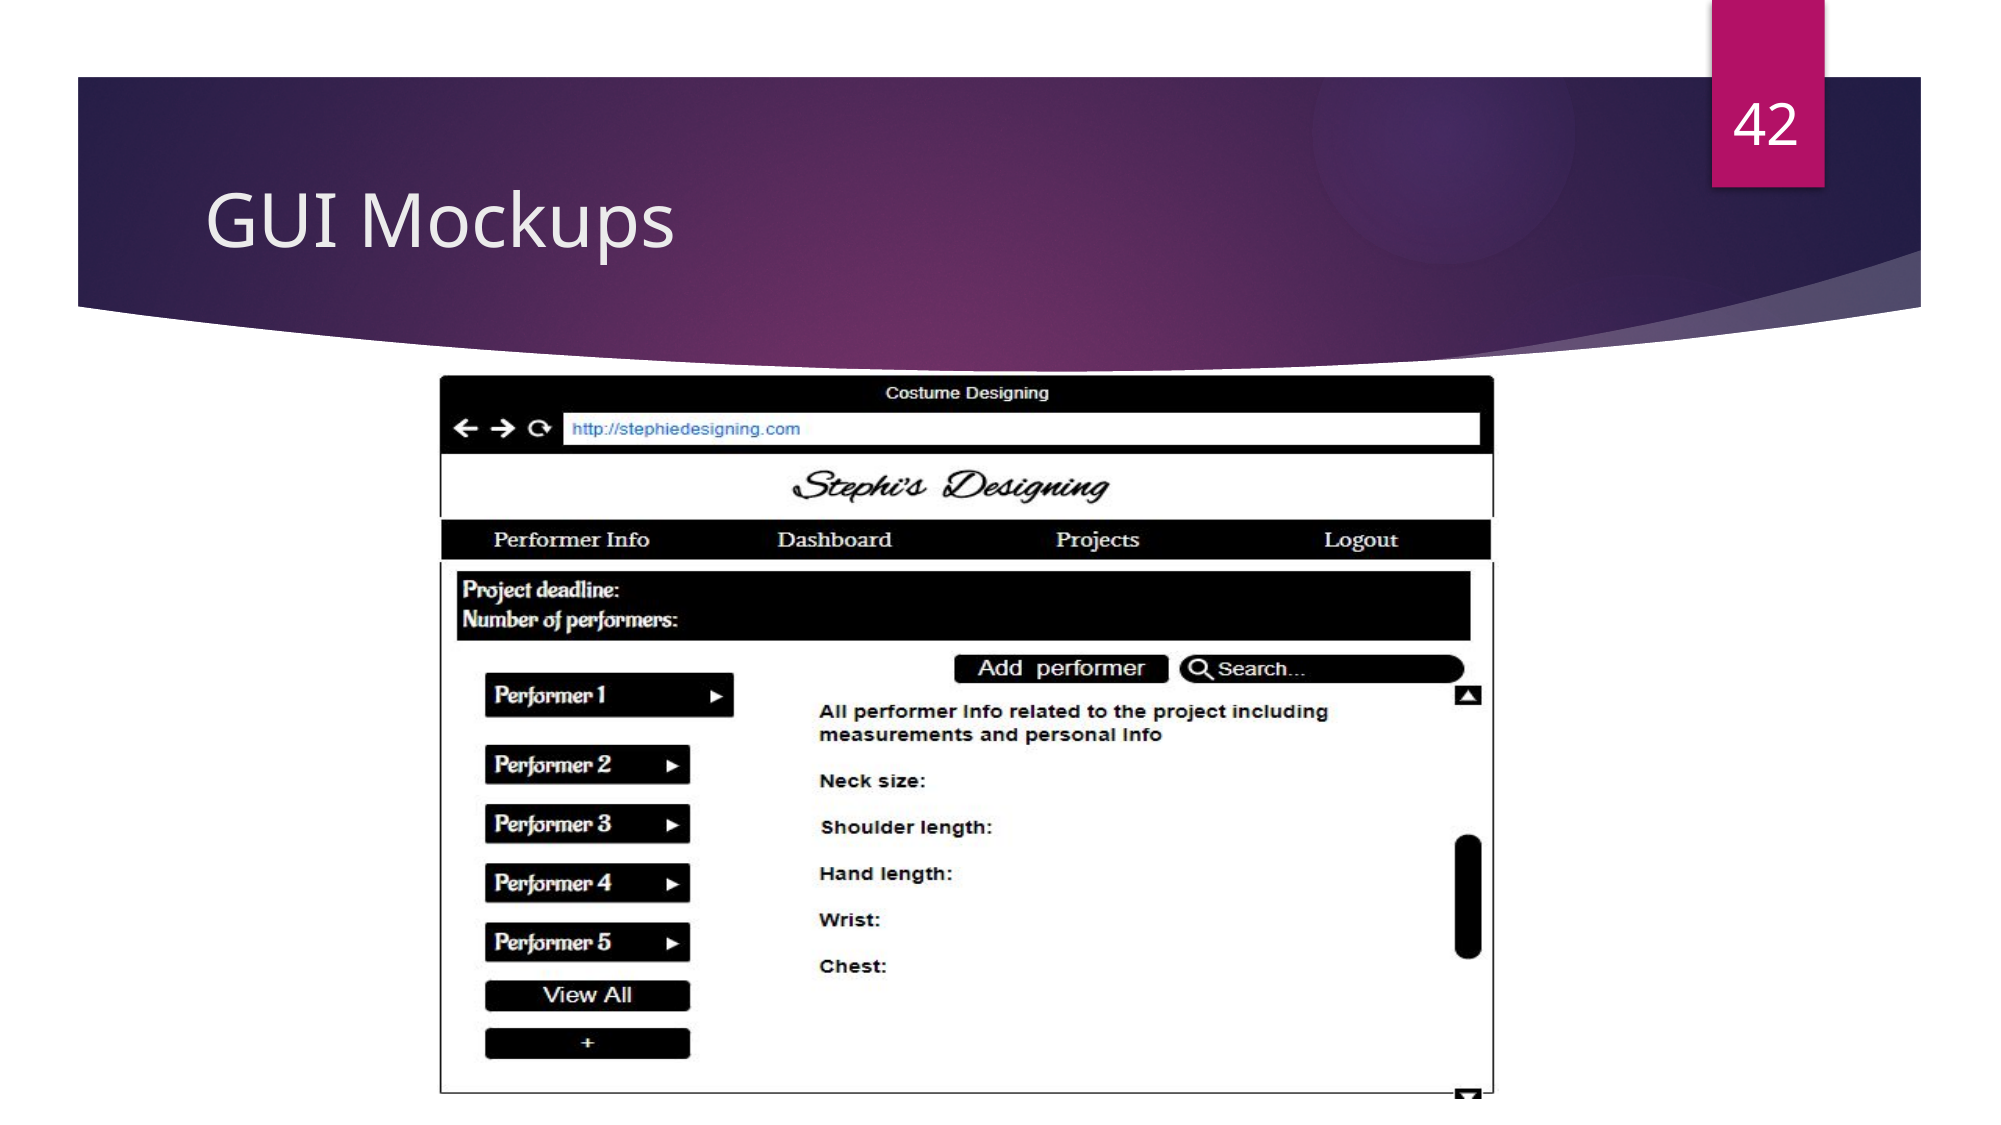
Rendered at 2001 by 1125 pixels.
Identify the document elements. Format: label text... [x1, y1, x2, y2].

title GUI Mockups [189, 159, 1627, 276]
slide_number 42 [1698, 48, 1836, 175]
picture [436, 373, 1499, 1100]
